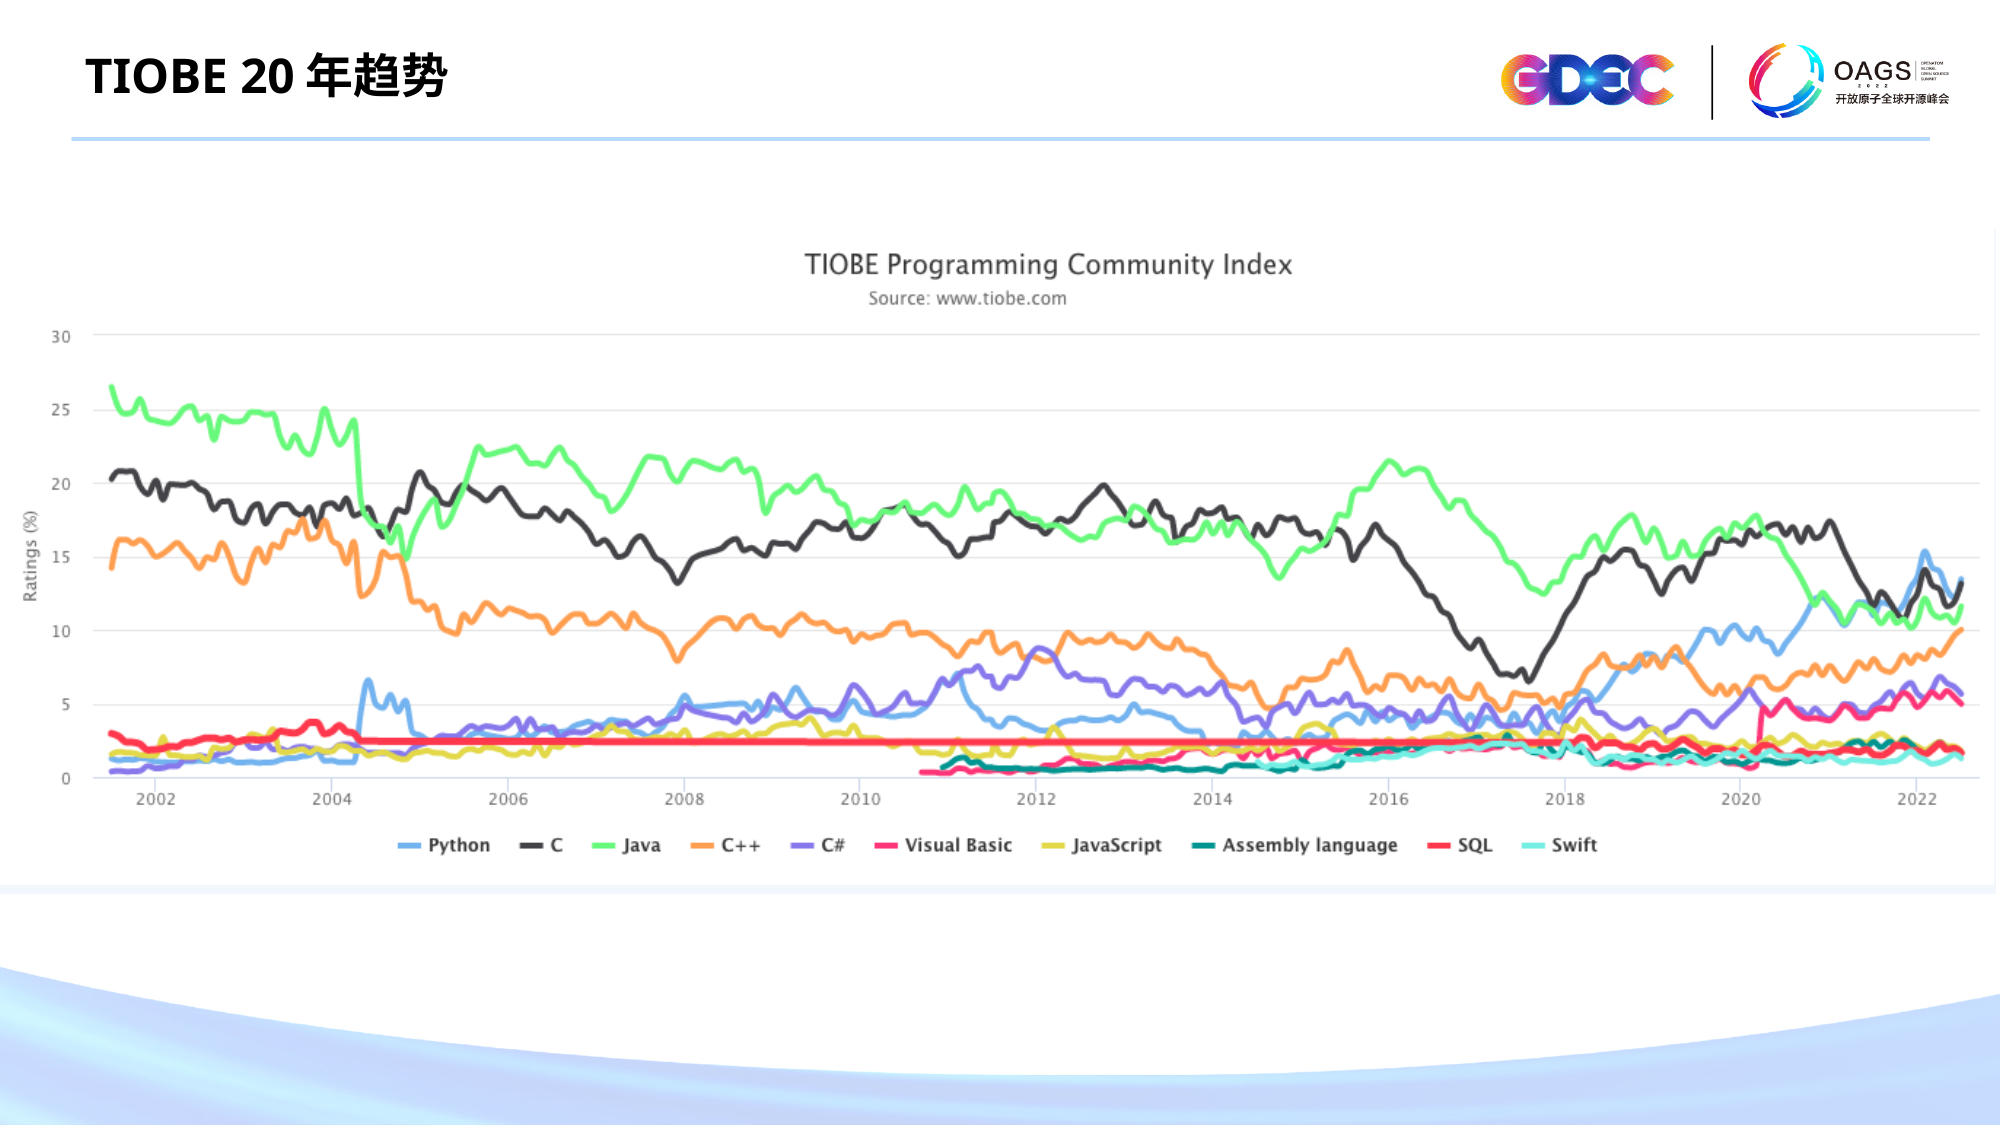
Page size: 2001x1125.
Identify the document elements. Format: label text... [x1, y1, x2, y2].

list TIOBE 20年趋势 [70, 36, 1450, 114]
picture [0, 0, 2000, 1125]
